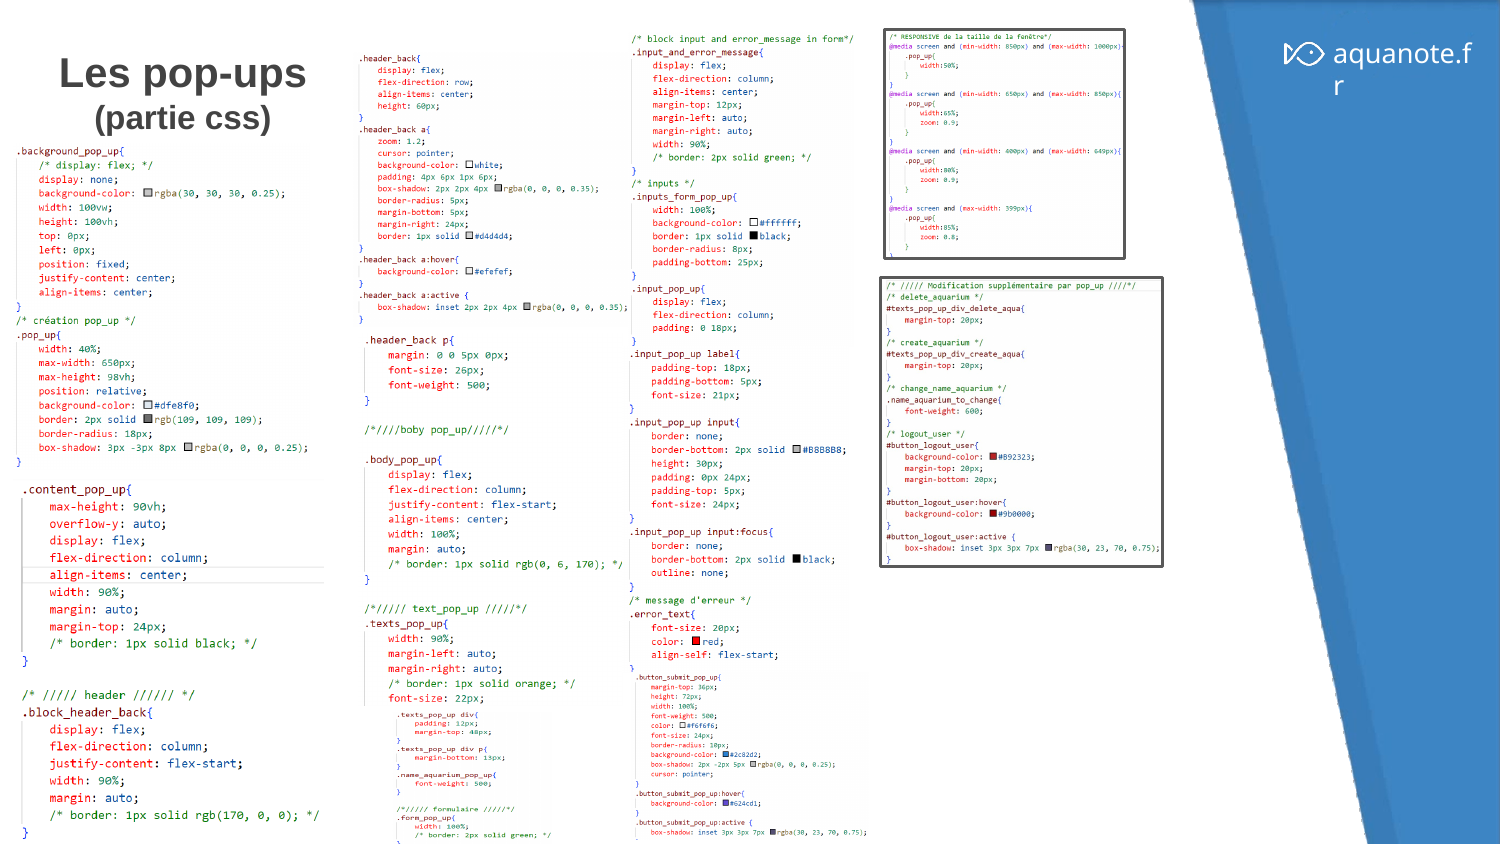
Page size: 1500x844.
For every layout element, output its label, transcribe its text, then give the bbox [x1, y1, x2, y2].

picture [885, 30, 1124, 257]
picture [882, 278, 1161, 565]
picture [391, 712, 552, 844]
text_box Les pop-ups (partie css) [34, 31, 332, 152]
picture [1189, 0, 1500, 844]
picture [13, 479, 325, 844]
picture [13, 143, 310, 471]
picture [352, 32, 869, 840]
